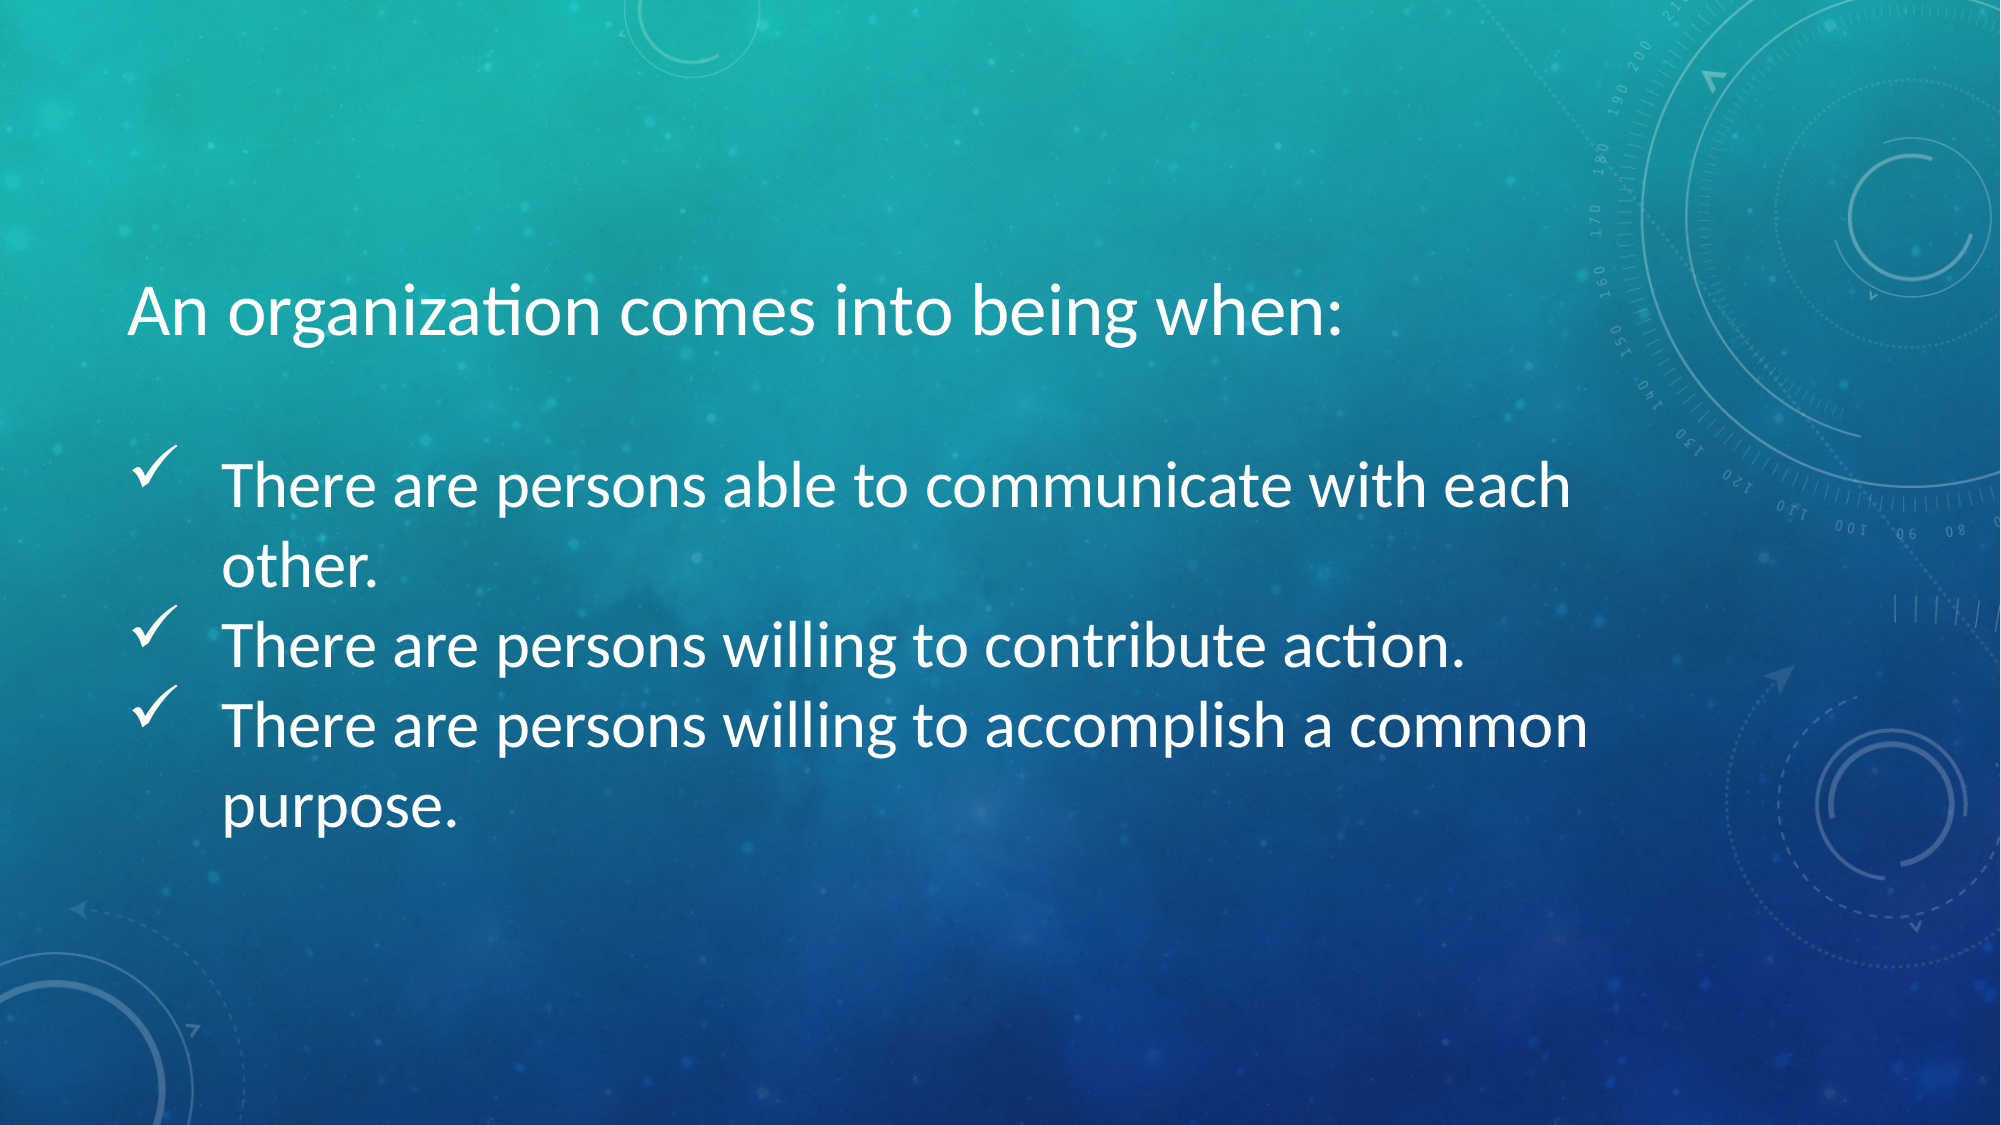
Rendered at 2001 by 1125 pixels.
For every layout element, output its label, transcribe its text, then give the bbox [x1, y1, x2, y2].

list [112, 351, 1775, 950]
picture [0, 0, 2001, 1125]
text_box An organization comes into being when: There are persons able to communicate with each other. There are persons willing to contribute action. There are persons willing to accomplish a common purpose. [112, 253, 1609, 848]
